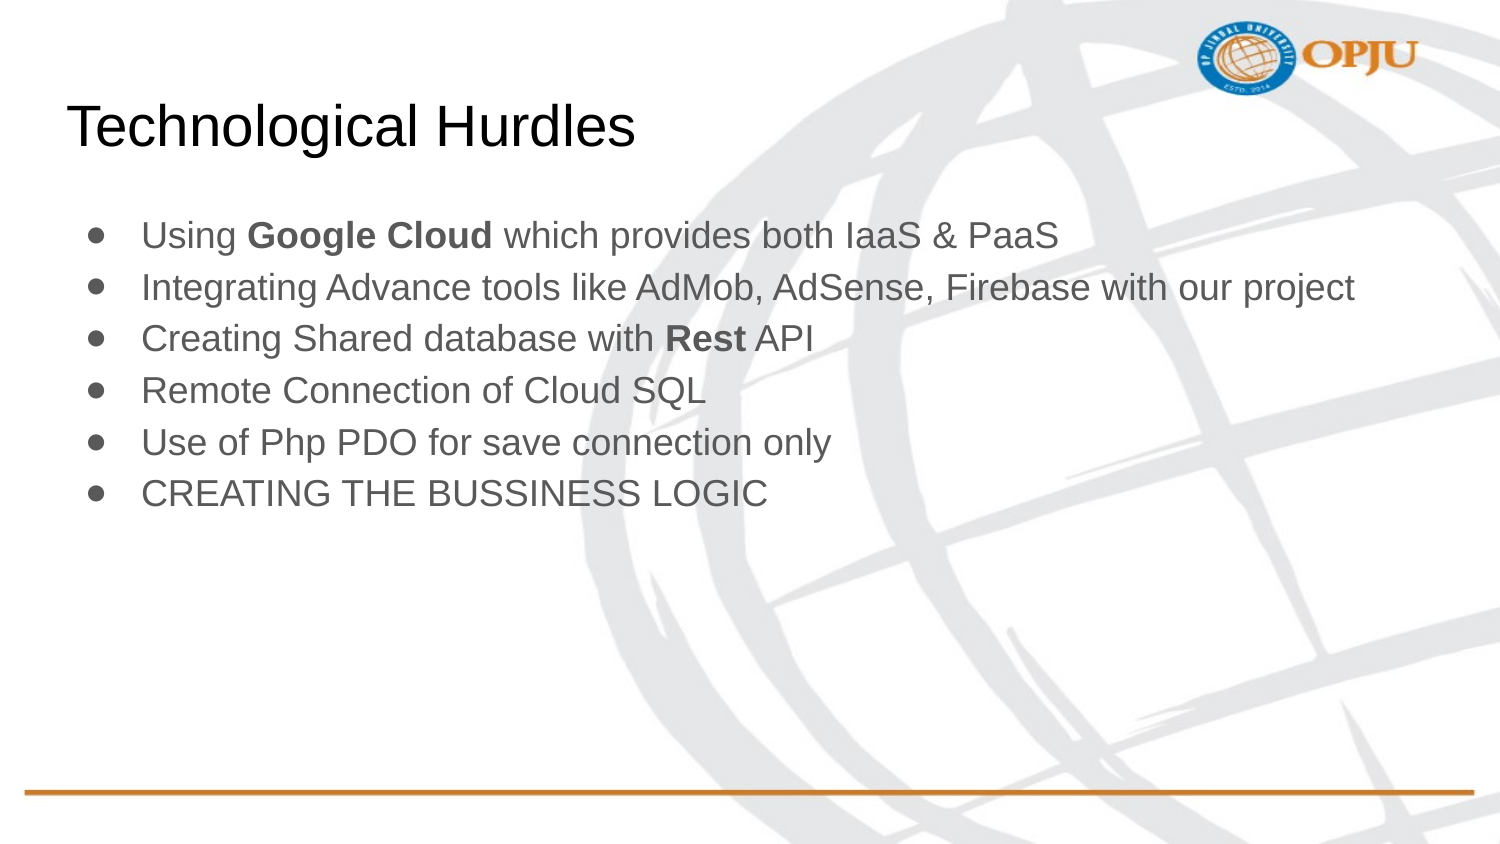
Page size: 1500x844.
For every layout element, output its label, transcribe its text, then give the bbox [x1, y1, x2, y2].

list Using Google Cloud which provides both IaaS & PaaS Integrating Advance tools like AdMob, AdSense, Firebase with our project Creating Shared database with Rest API Remote Connection of Cloud SQL Use of Php PDO for save connection only CREATING THE BUSSINESS LOGIC [51, 189, 1449, 750]
picture [0, 0, 1500, 844]
title Technological Hurdles [51, 72, 1449, 167]
